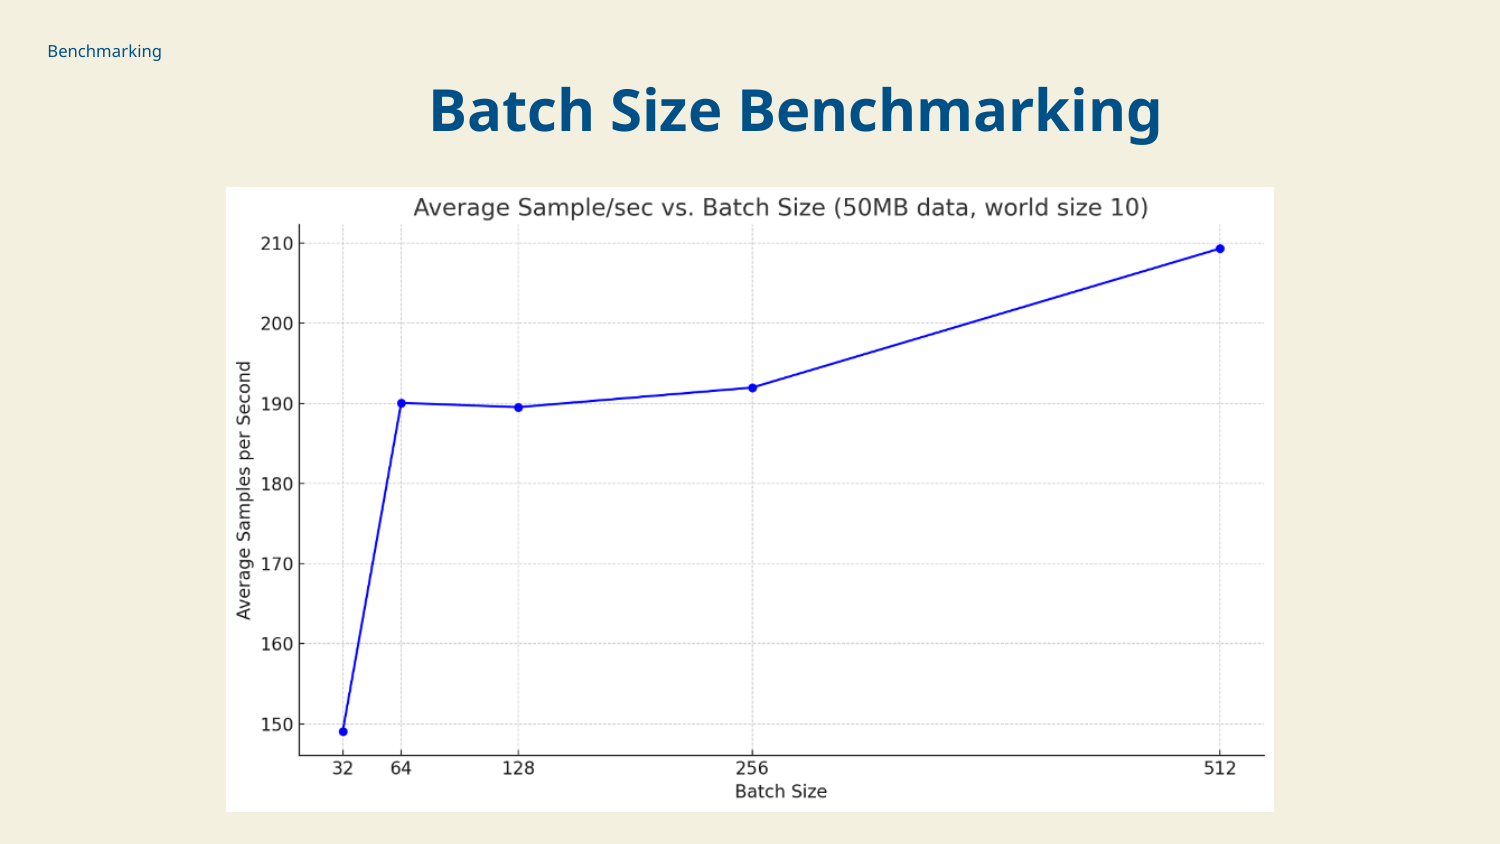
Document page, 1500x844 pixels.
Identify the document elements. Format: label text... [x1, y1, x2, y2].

picture [226, 187, 1274, 812]
list Benchmarking [32, 32, 338, 67]
title Batch Size Benchmarking [325, 66, 1266, 186]
